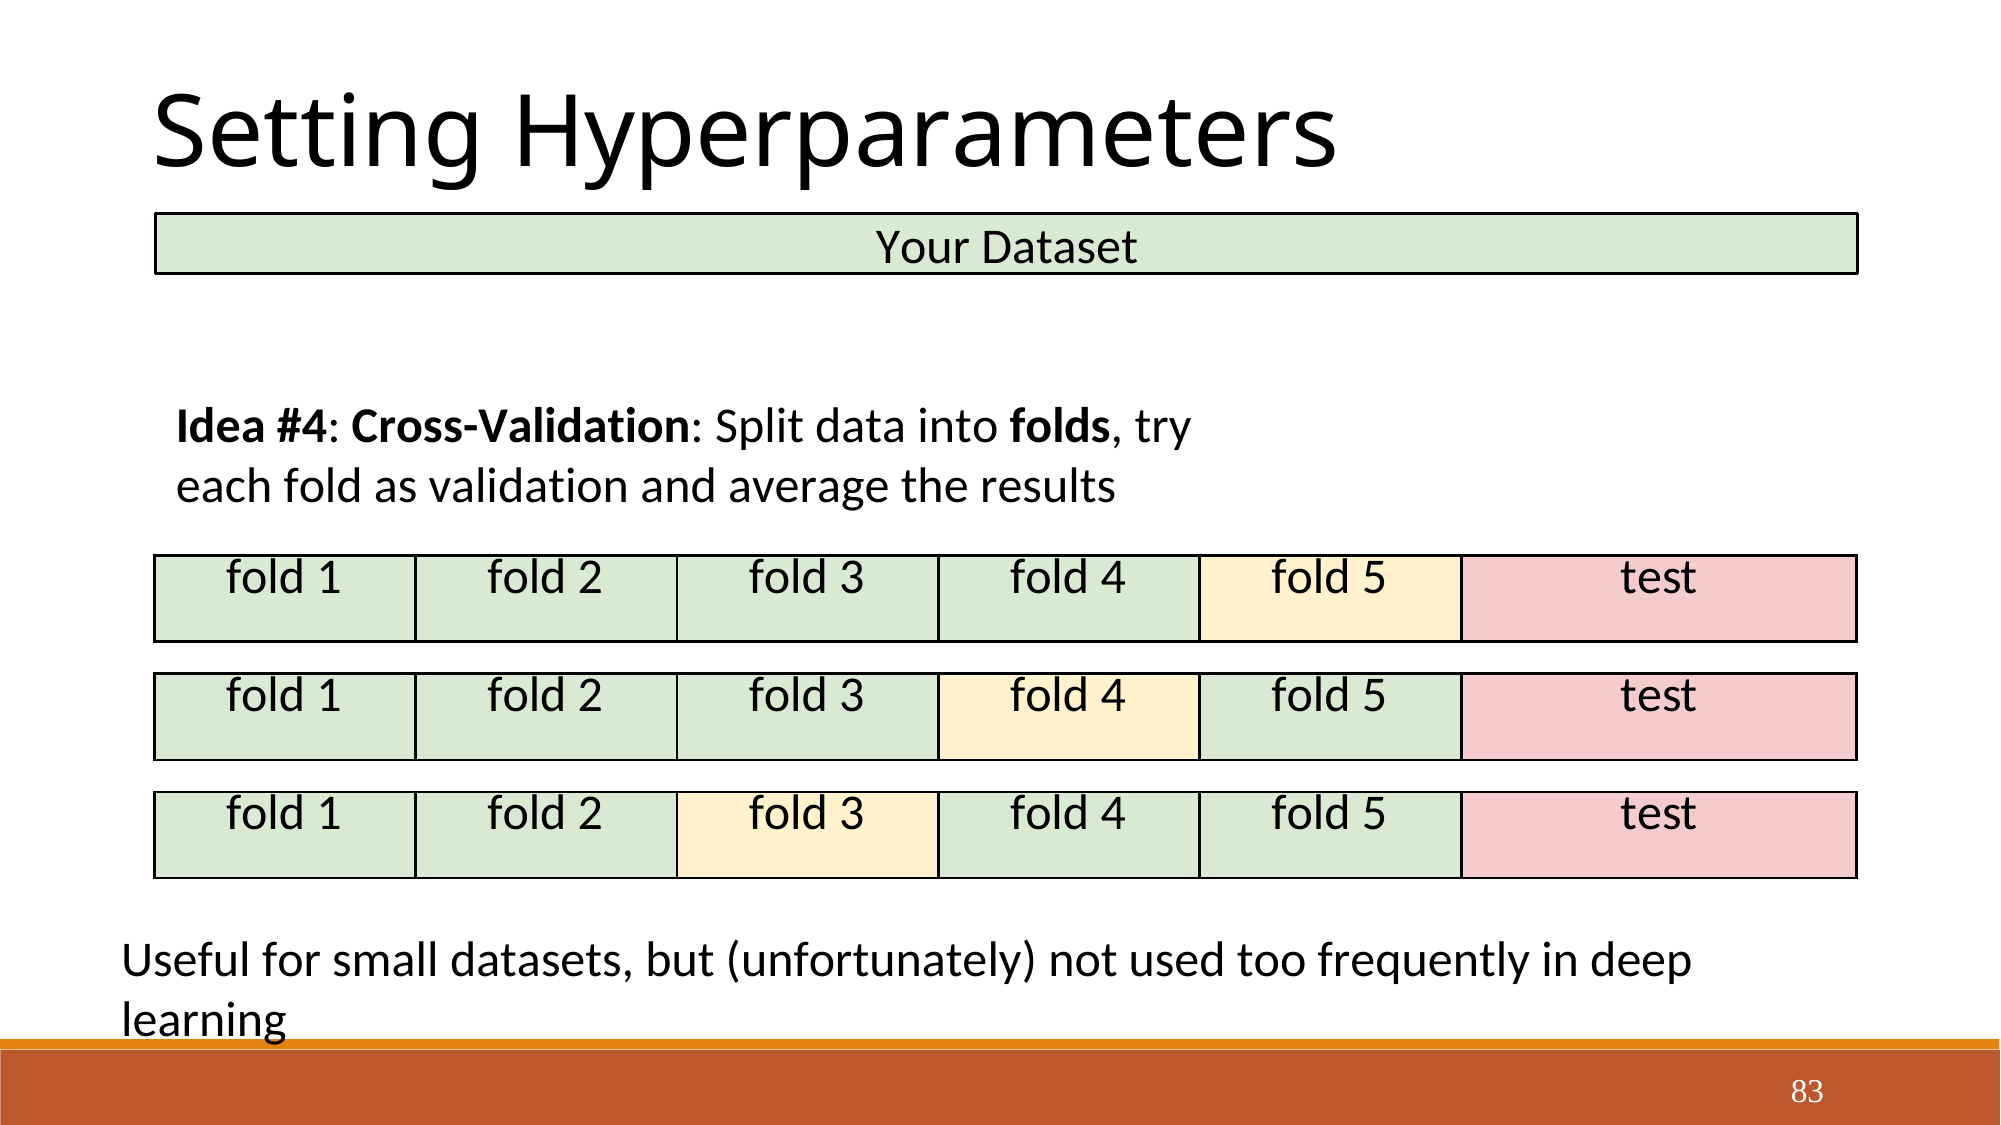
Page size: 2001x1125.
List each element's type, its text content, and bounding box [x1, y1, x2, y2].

text_box Idea #4: Cross-Validation: Split data into folds, try each fold as validation and average the results [173, 392, 1296, 513]
table_header fold 2 [417, 793, 676, 877]
table_header fold 3 [678, 793, 937, 877]
text_box Setting Hyperparameters [81, 66, 1919, 187]
table_header fold 4 [940, 793, 1198, 877]
table_header test [1463, 675, 1855, 759]
table_header fold 1 [156, 557, 414, 640]
table_header fold 3 [678, 557, 937, 640]
table_header fold 1 [156, 675, 414, 759]
text_box Your Dataset [155, 213, 1858, 274]
table_header fold 2 [417, 675, 676, 759]
table_header fold 5 [1201, 675, 1460, 759]
text_box Useful for small datasets, but (unfortunately) not used too frequently in deep learning [119, 926, 1863, 1047]
table_header test [1463, 557, 1855, 640]
table_header fold 1 [156, 793, 414, 877]
slide_number 83 [1624, 1059, 1840, 1120]
table_header test [1463, 793, 1855, 877]
table_header fold 2 [417, 557, 676, 640]
table_header fold 5 [1201, 557, 1460, 640]
table_header fold 4 [940, 675, 1198, 759]
table_header fold 3 [678, 675, 937, 759]
table_header fold 5 [1201, 793, 1460, 877]
table_header fold 4 [940, 557, 1198, 640]
